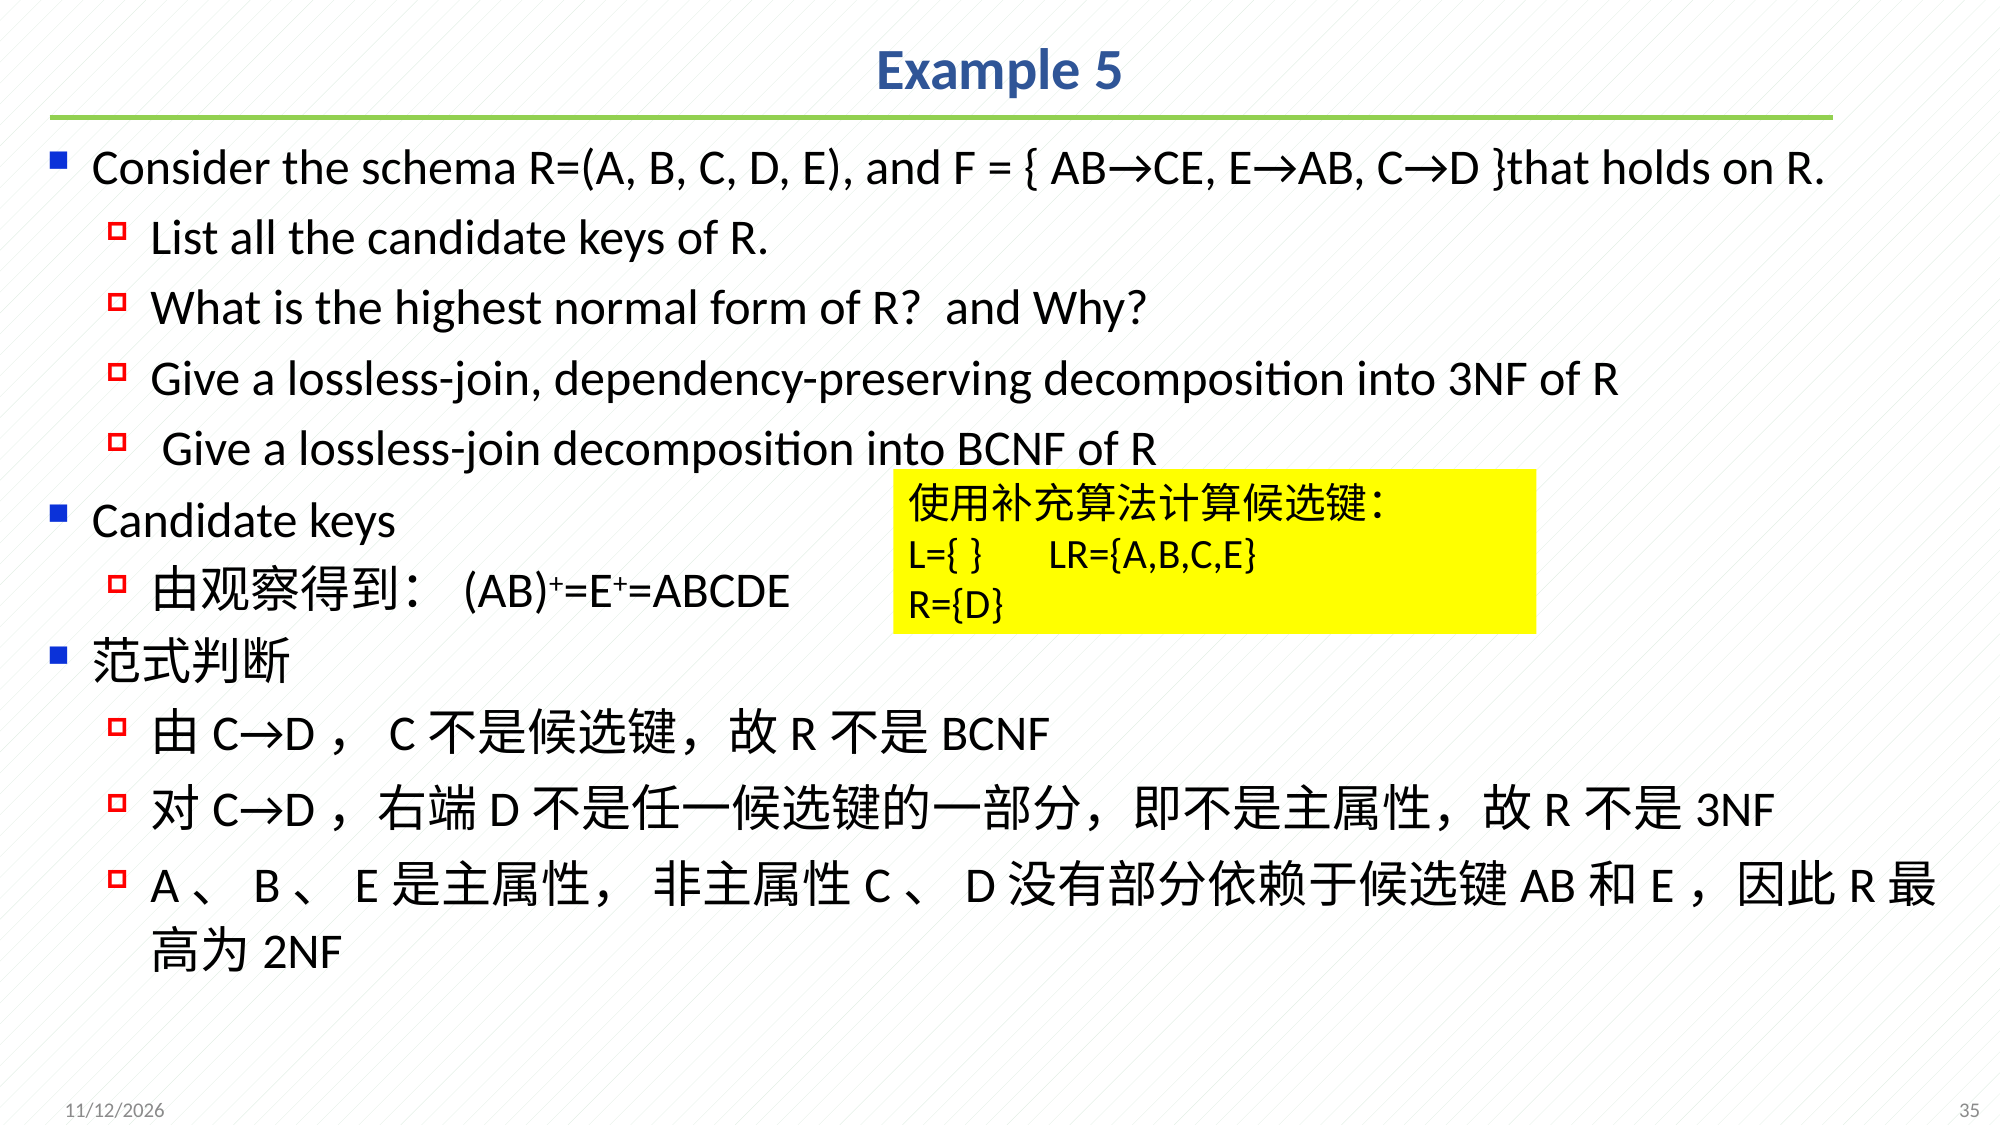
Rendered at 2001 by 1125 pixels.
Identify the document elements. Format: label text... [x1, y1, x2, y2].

title Example 5 [50, 13, 1949, 126]
text_box 使用补充算法计算候选键： L={ } LR={A,B,C,E} R={D} [893, 469, 1537, 634]
list Consider the schema R=(A, B, C, D, E), and F = { AB→CE, E→AB, C→D }that holds on R. List all the candidate keys of R. What is the highest normal form of R? and Why? Give a lossless-join, dependency-preserving decomposition into 3NF of R Give a lossless-join decomposition into BCNF of R Candidate keys 由观察得到：(AB)+=E+=ABCDE 范式判断 由C→D，C不是候选键，故R不是BCNF 对C→D，右端D不是任一候选键的一部分，即不是主属性，故R不是3NF A、B、E是主属性， 非主属性C、D没有部分依赖于候选键AB和E，因此R最高为2NF [32, 126, 1974, 1081]
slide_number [49, 1079, 500, 1125]
slide_number 35 [1545, 1079, 1996, 1125]
